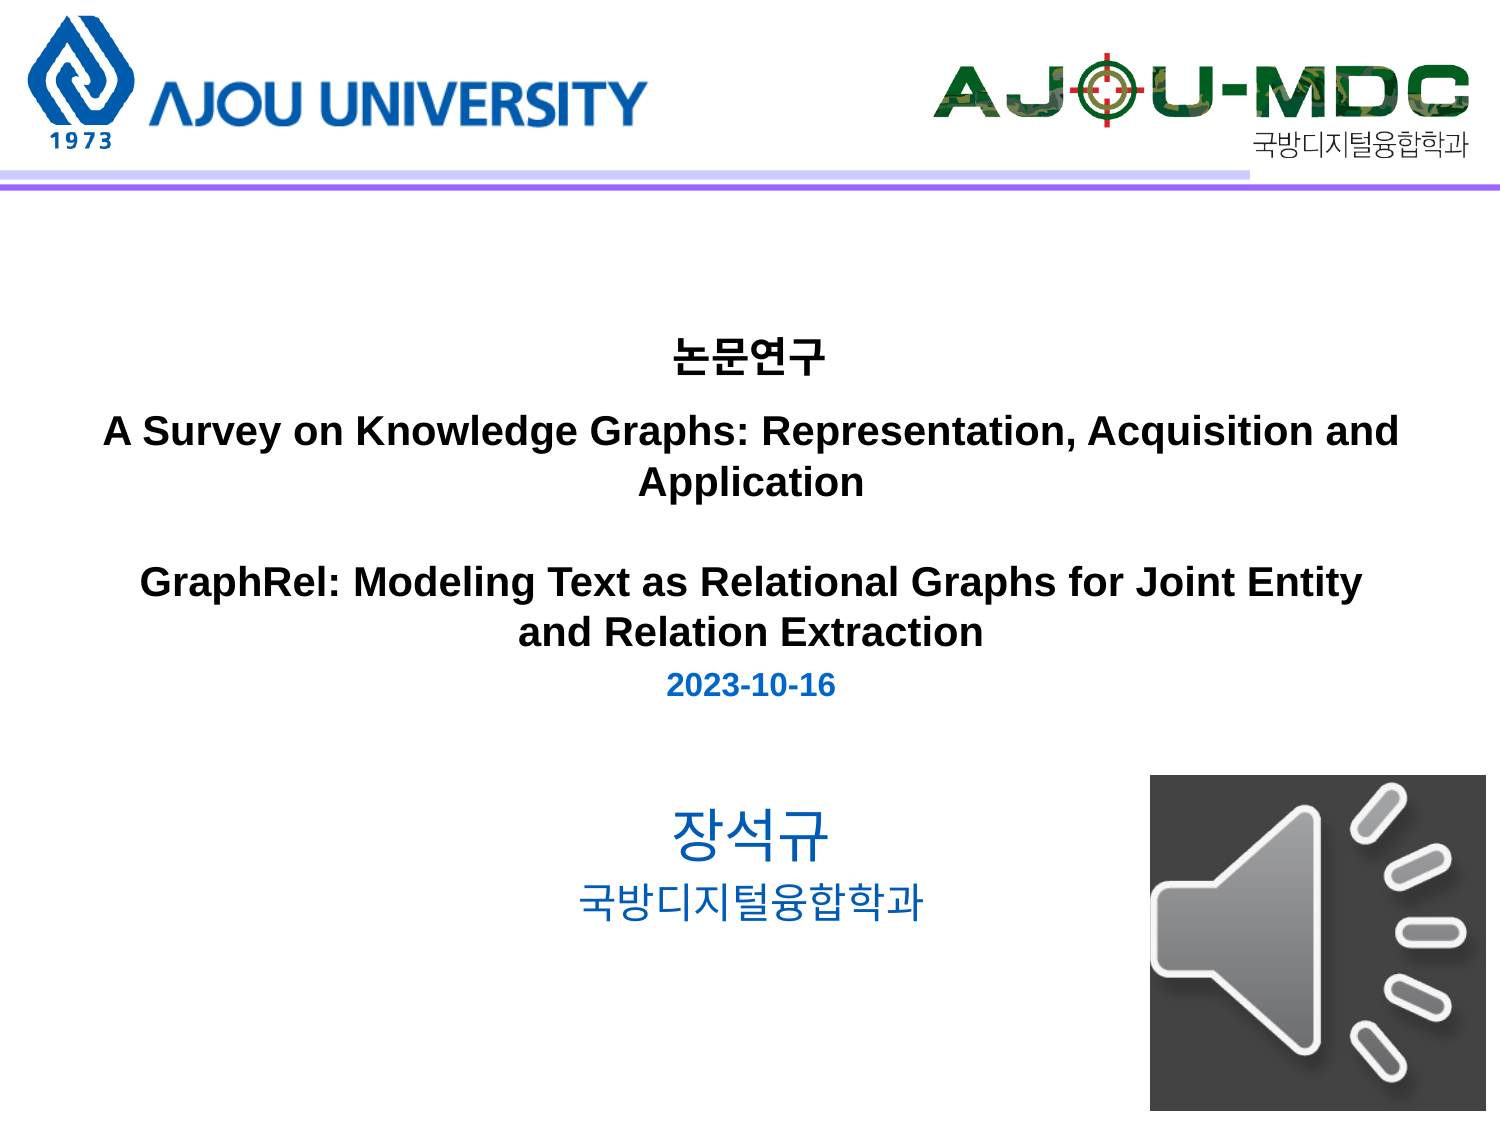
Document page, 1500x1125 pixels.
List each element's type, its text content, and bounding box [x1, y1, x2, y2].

picture [927, 49, 1477, 166]
picture [17, 8, 664, 157]
subtitle 장석규 국방디지털융합학과 [132, 791, 1143, 1040]
picture [1148, 773, 1487, 1112]
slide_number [513, 645, 989, 721]
title 논문연구 [40, 299, 1460, 414]
text_box A Survey on Knowledge Graphs: Representation, Acquisition and Application GraphRel: Modeling Text as Relational Graphs for Joint Entity and Relation Extraction [86, 405, 1417, 654]
